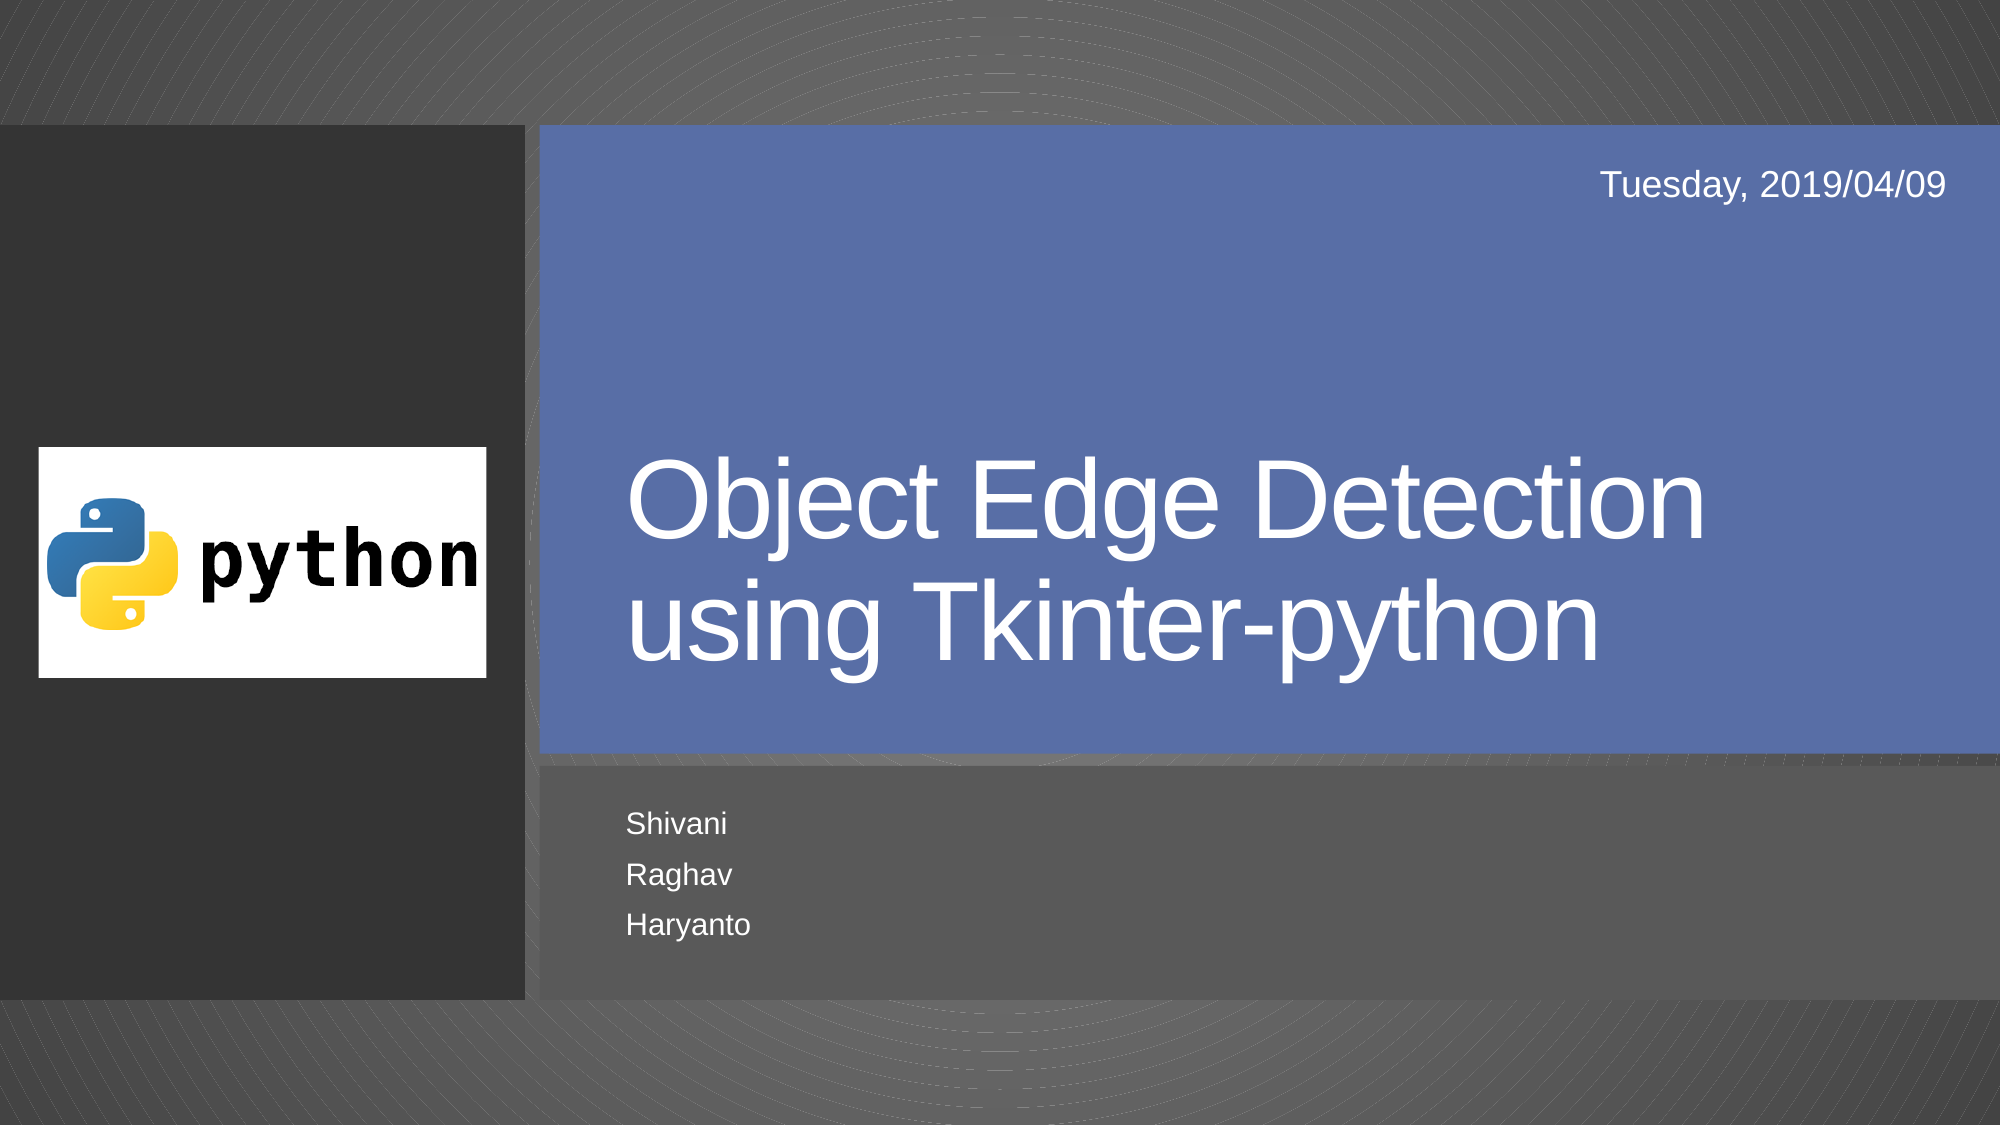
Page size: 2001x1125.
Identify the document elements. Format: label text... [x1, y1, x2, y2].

text_box [0, 124, 526, 1001]
text_box [539, 765, 2000, 1001]
subtitle Shivani Raghav Haryanto [610, 799, 1790, 950]
text_box Tuesday, 2019/04/09 [1584, 152, 2000, 213]
title Object Edge Detection using Tkinter-python [610, 213, 1790, 693]
text_box [539, 124, 2000, 754]
picture [38, 447, 487, 678]
